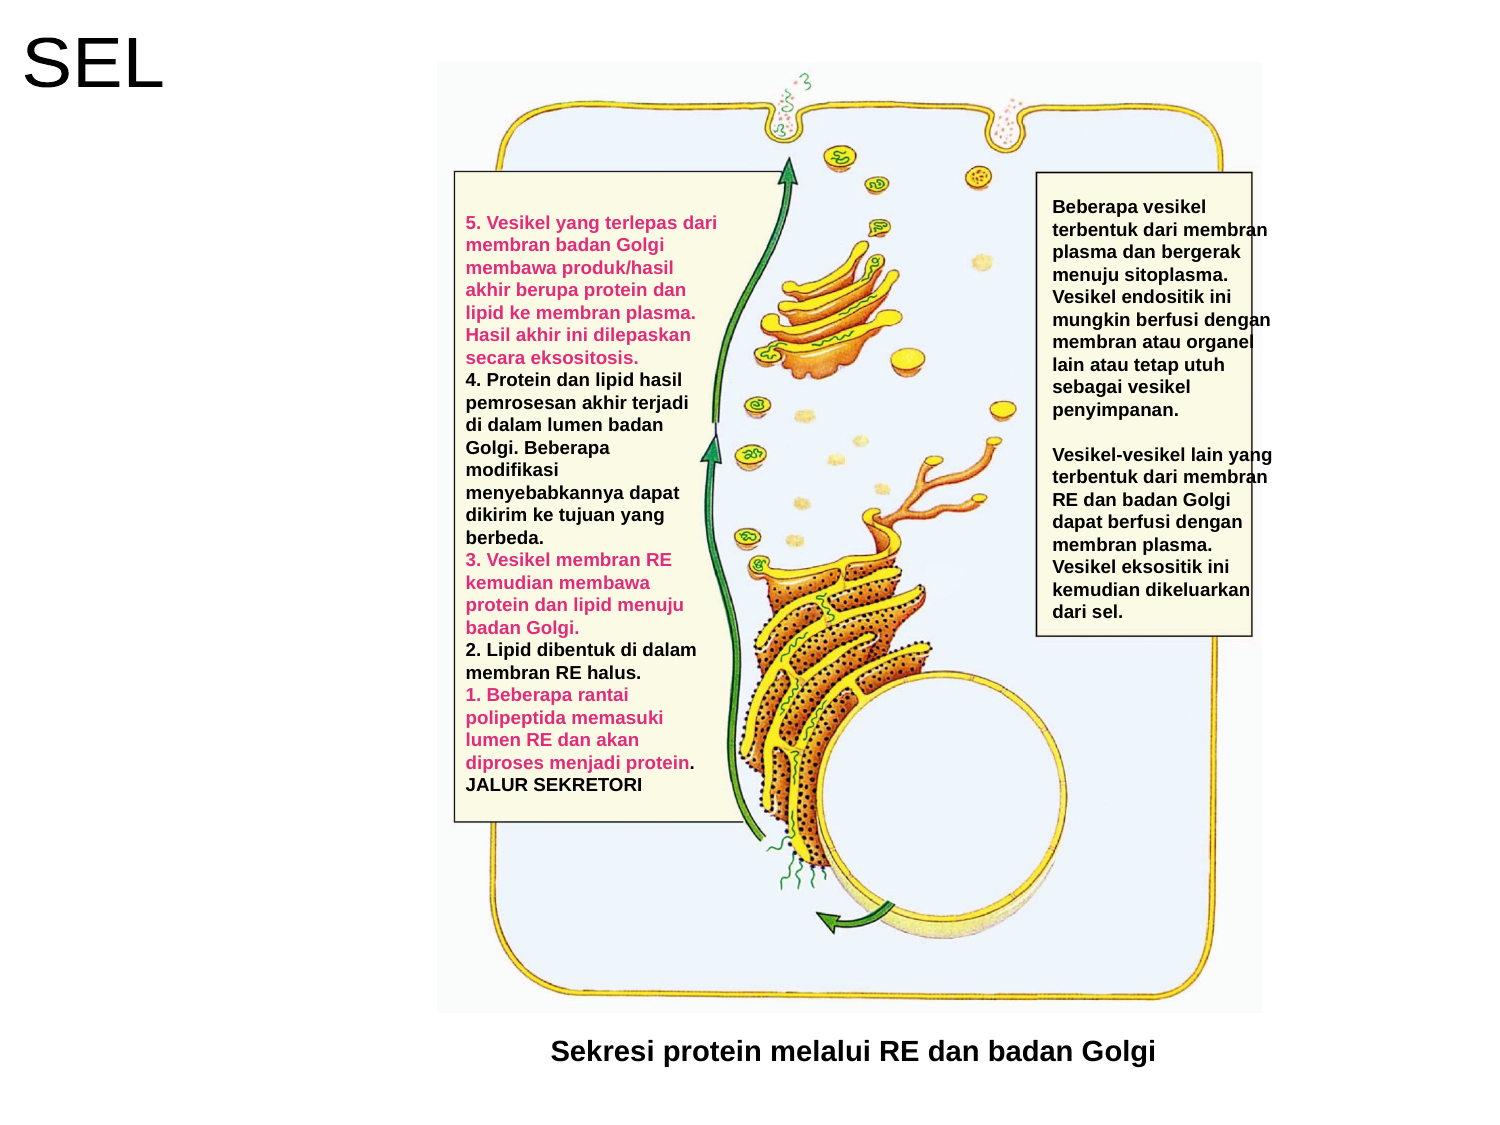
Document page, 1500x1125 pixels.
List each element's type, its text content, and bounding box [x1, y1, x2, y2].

picture [437, 62, 1262, 1013]
text_box Sekresi protein melalui RE dan badan Golgi [535, 1024, 1172, 1075]
text_box Beberapa vesikel terbentuk dari membran plasma dan bergerak menuju sitoplasma. Vesikel endositik ini mungkin berfusi dengan membran atau organel lain atau tetap utuh sebagai vesikel penyimpanan. Vesikel-vesikel lain yang terbentuk dari membran RE dan badan Golgi dapat berfusi dengan membran plasma. Vesikel eksositik ini kemudian dikeluarkan dari sel. [1266, 187, 1288, 630]
